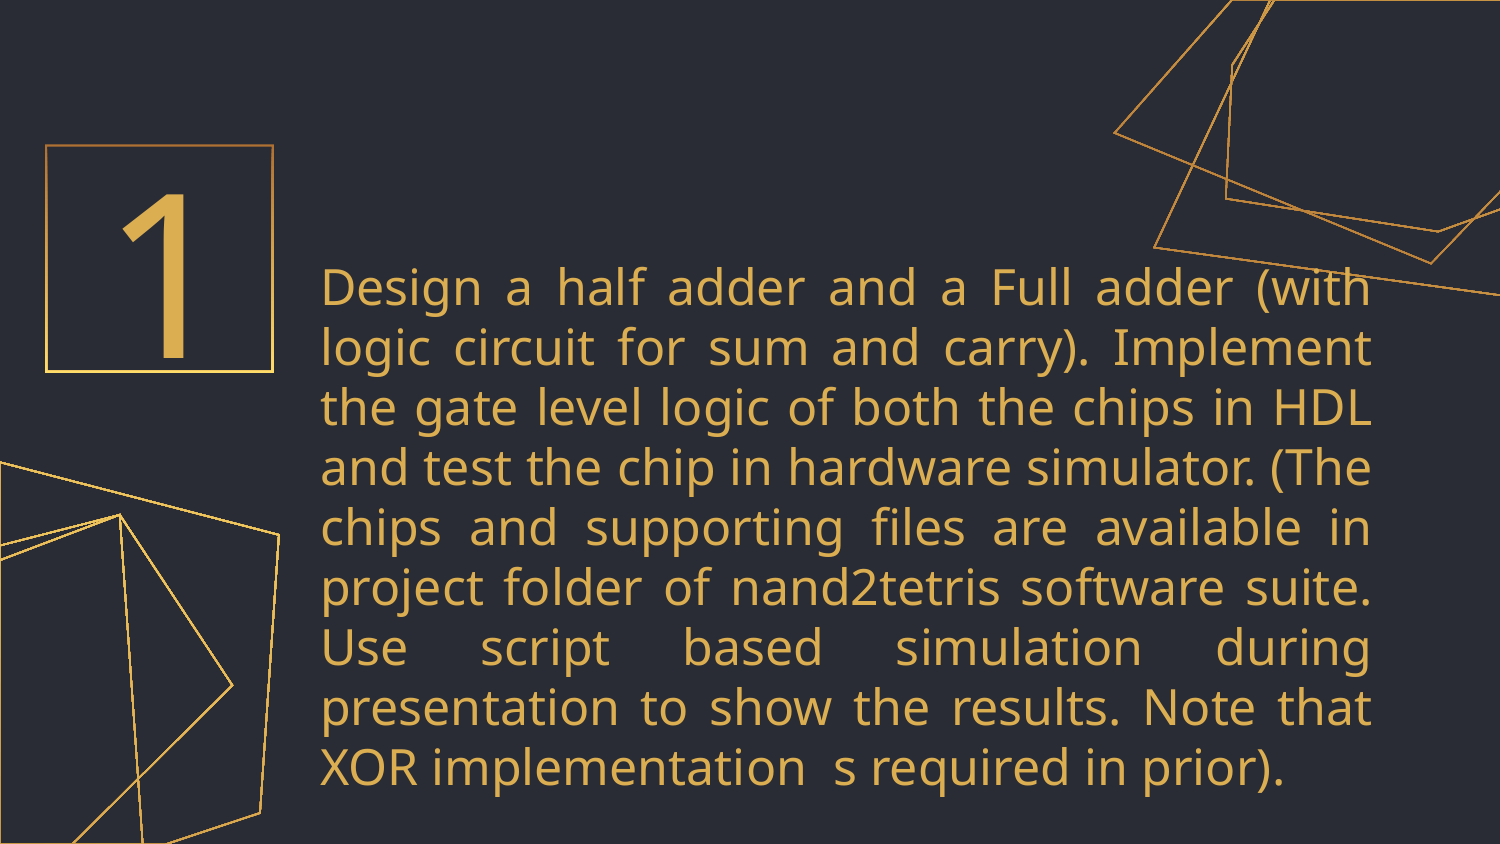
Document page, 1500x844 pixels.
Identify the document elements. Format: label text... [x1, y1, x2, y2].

title Design a half adder and a Full adder (with logic circuit for sum and carry). Implement the gate level logic of both the chips in HDL and test the chip in hardware simulator. (The chips and supporting files are available in project folder of nand2tetris software suite. Use script based simulation during presentation to show the results. Note that XOR implementation s required in prior). [305, 404, 1389, 648]
text_box [45, 144, 274, 160]
title 1 [0, 160, 413, 374]
